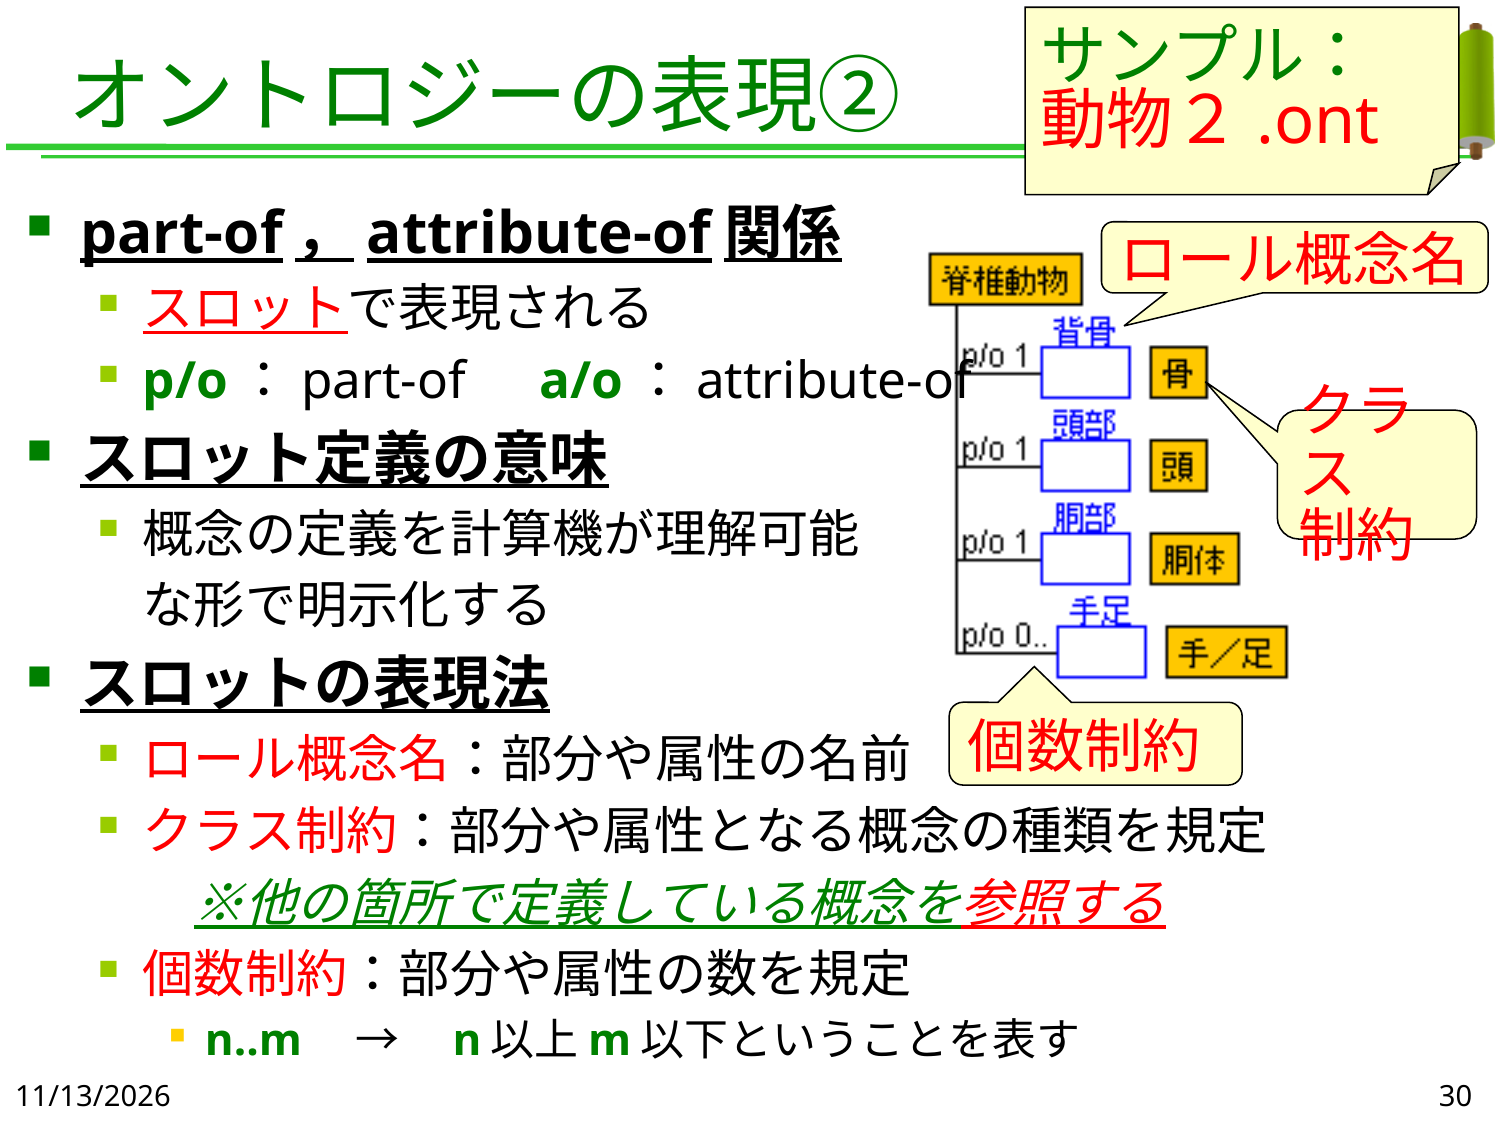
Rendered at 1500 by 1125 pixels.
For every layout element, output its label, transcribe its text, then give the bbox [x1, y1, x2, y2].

slide_number 30 [1174, 1049, 1488, 1125]
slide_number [0, 1049, 313, 1125]
text_box サンプル： 動物２.ont [1025, 7, 1459, 195]
text_box ロール概念名 [1101, 221, 1489, 293]
text_box クラス 制約 [1316, 410, 1477, 540]
title オントロジーの表現② [53, 23, 1025, 150]
list part-of，attribute-of関係 スロットで表現される p/o：part-of a/o：attribute-of スロット定義の意味 概念の定義を計算機が理解可能 な形で明示化する スロットの表現法 ロール概念名：部分や属性の名前 クラス制約：部分や属性となる概念の種類を規定 ※他の箇所で定義している概念を参照する 個数制約：部分や属性の数を規定 n..m → n以上m以下ということを表す [11, 187, 1430, 1079]
text_box 個数制約 [949, 702, 1243, 786]
picture [913, 234, 1313, 693]
picture [1459, 23, 1495, 160]
